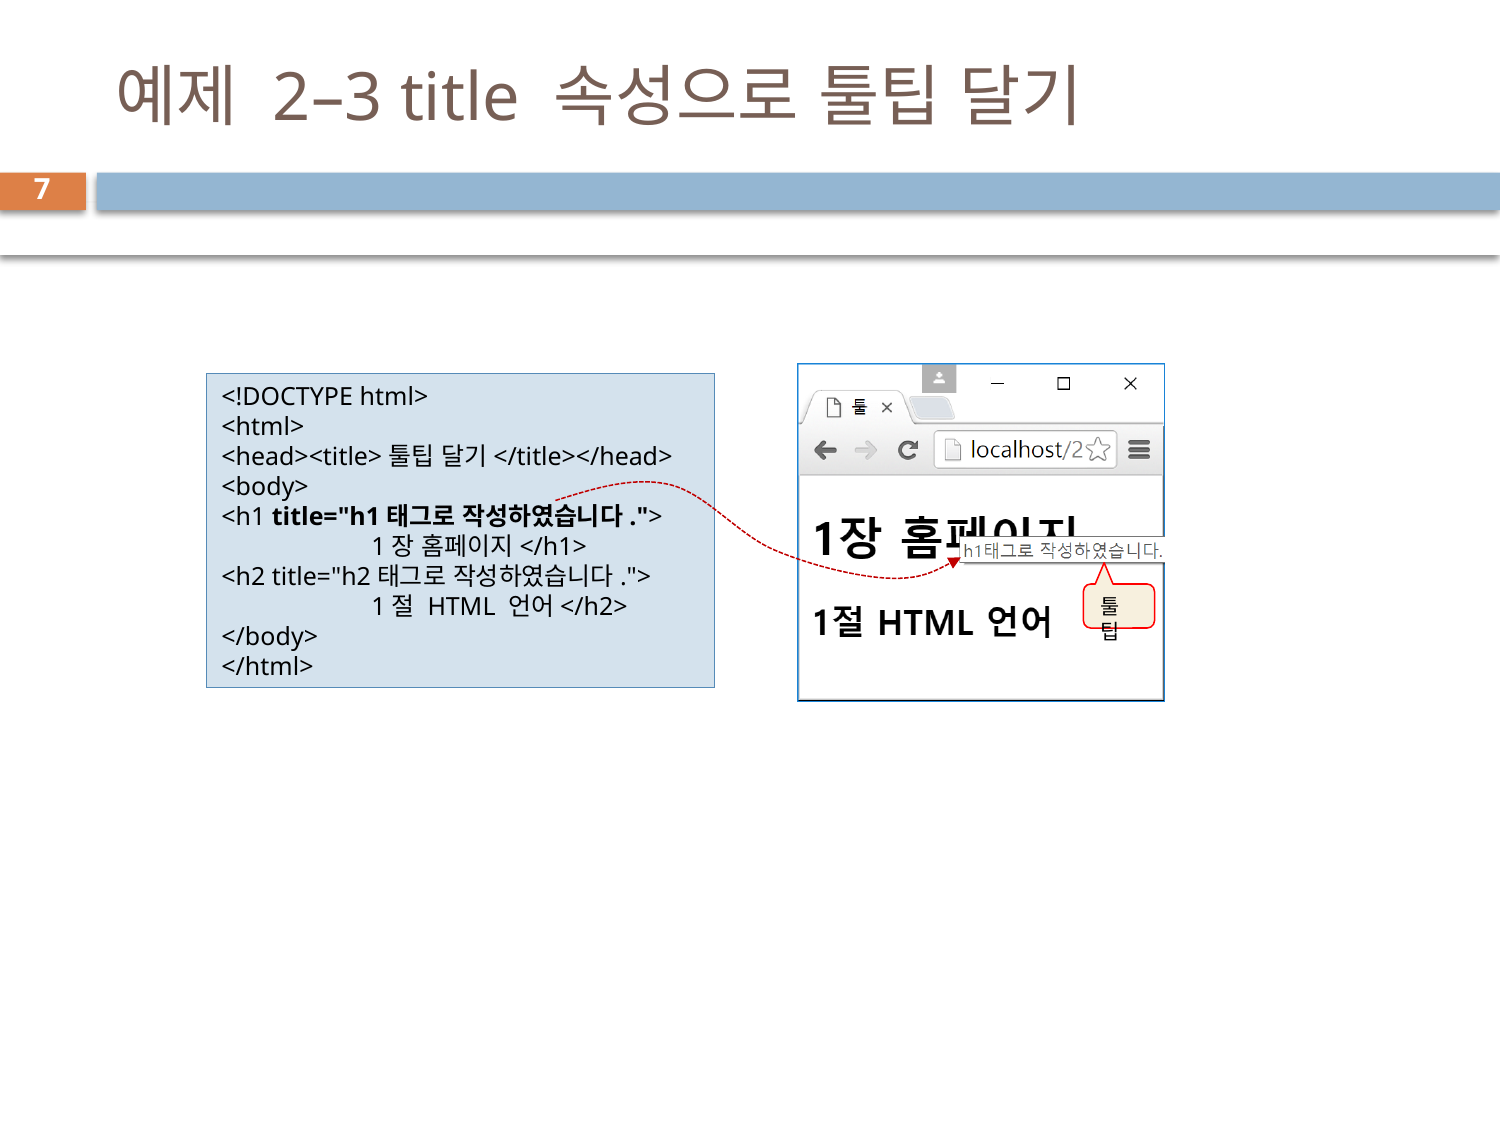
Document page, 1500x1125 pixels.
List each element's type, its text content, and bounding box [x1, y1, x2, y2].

picture [796, 363, 1165, 702]
slide_number 7 [0, 170, 87, 211]
text_box <!DOCTYPE html> <html> <head><title>툴팁 달기</title></head> <body> <h1 title="h1태그로 작성하였습니다."> 1장 홈페이지</h1> <h2 title="h2태그로 작성하였습니다."> 1절 HTML 언어</h2> </body> </html> [206, 373, 715, 688]
title 예제 2–3 title 속성으로 툴팁 달기 [100, 37, 1438, 149]
text_box [554, 480, 791, 559]
